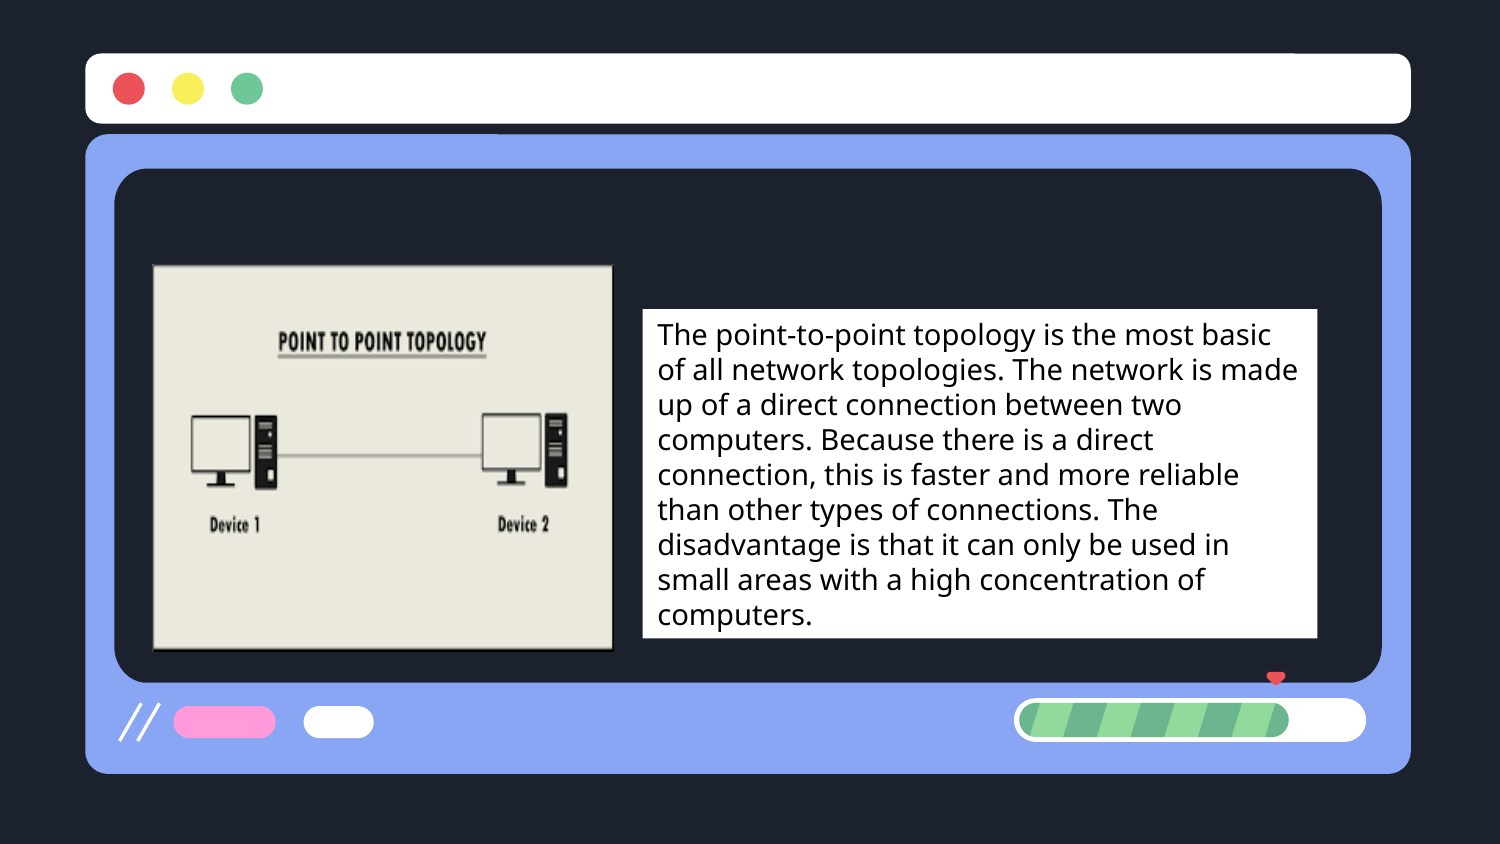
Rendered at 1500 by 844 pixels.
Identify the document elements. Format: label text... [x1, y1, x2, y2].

text_box The point-to-point topology is the most basic of all network topologies. The network is made up of a direct connection between two computers. Because there is a direct connection, this is faster and more reliable than other types of connections. The disadvantage is that it can only be used in small areas with a high concentration of computers. [642, 309, 1318, 639]
picture [152, 263, 615, 652]
